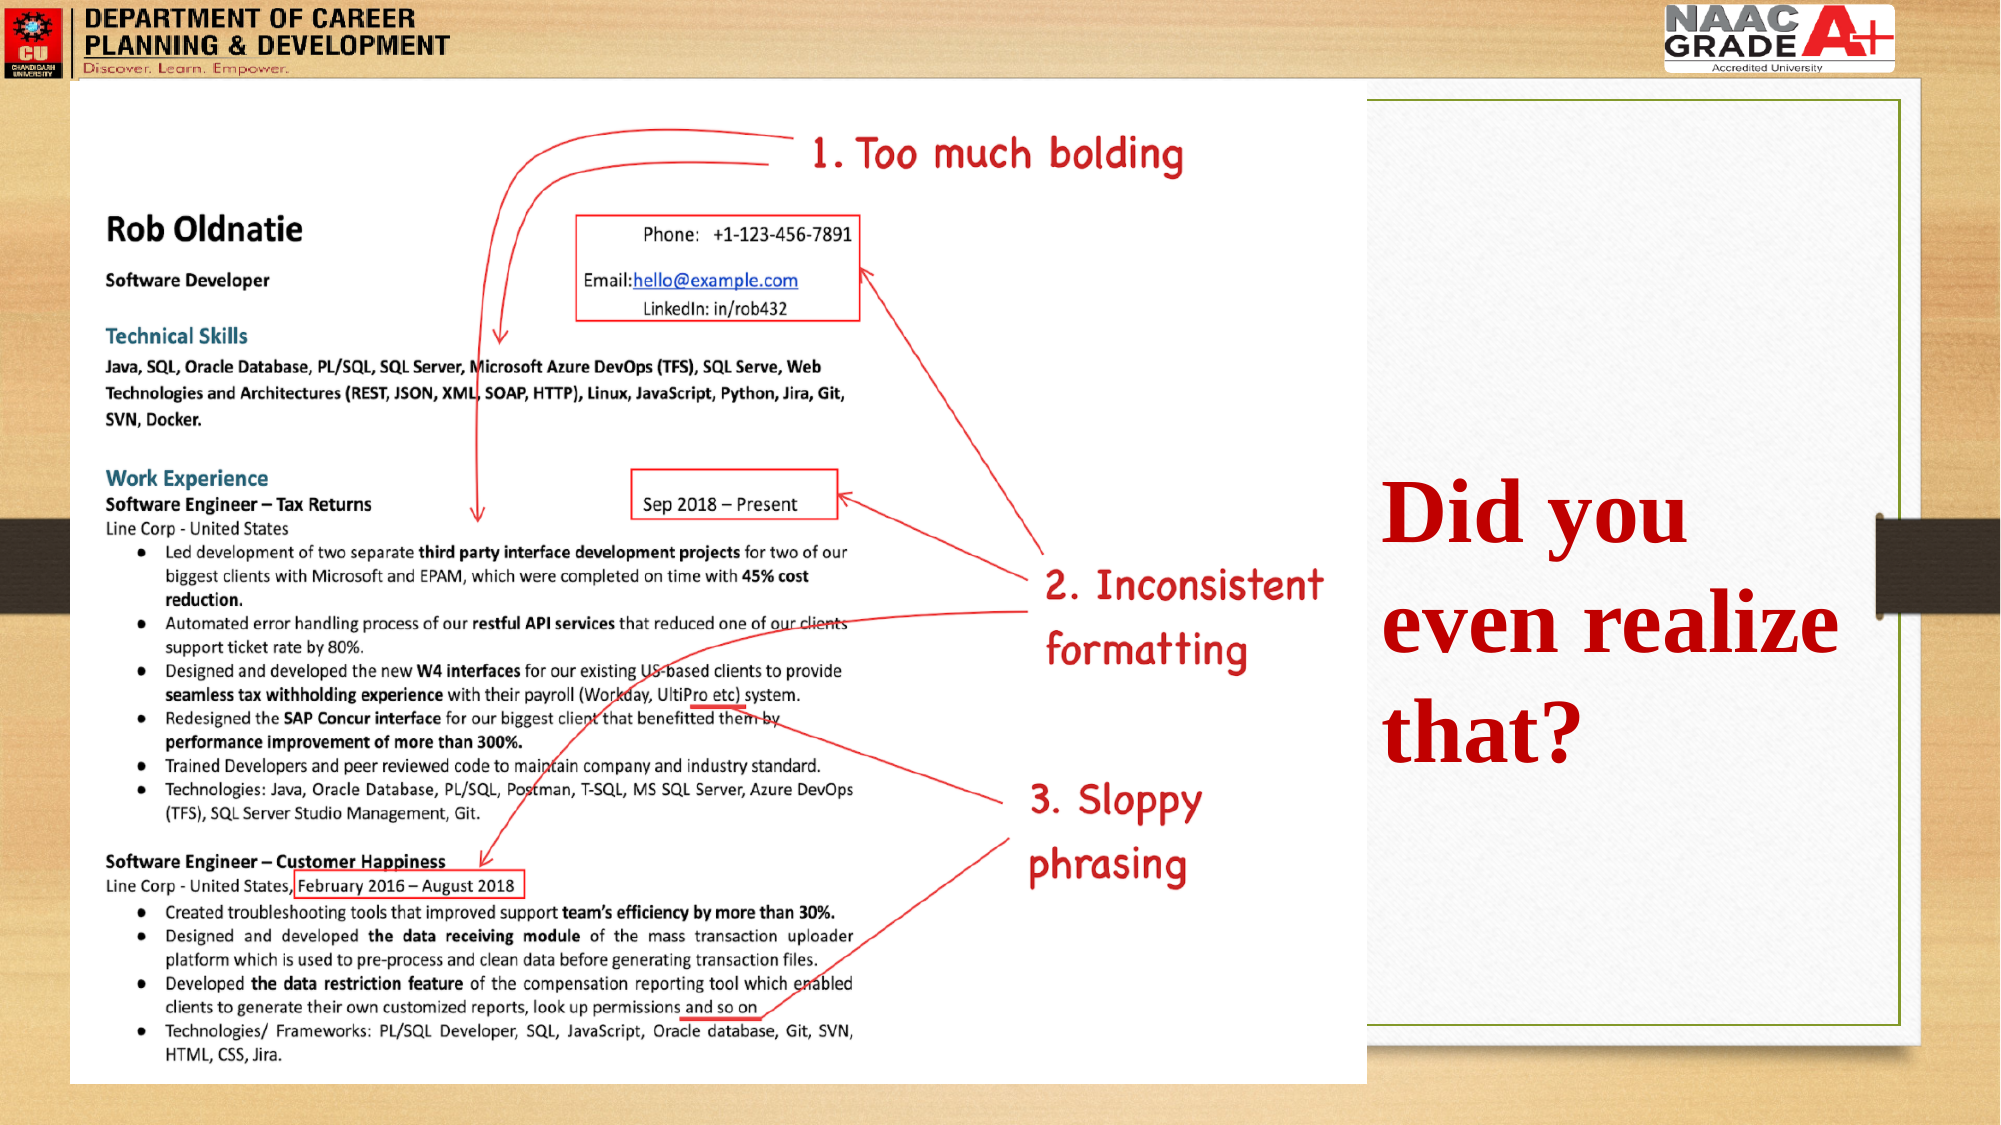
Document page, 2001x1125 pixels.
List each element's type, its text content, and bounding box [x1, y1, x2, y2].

picture [0, 0, 2001, 1125]
text_box Did you even realize that? [1368, 443, 1895, 789]
